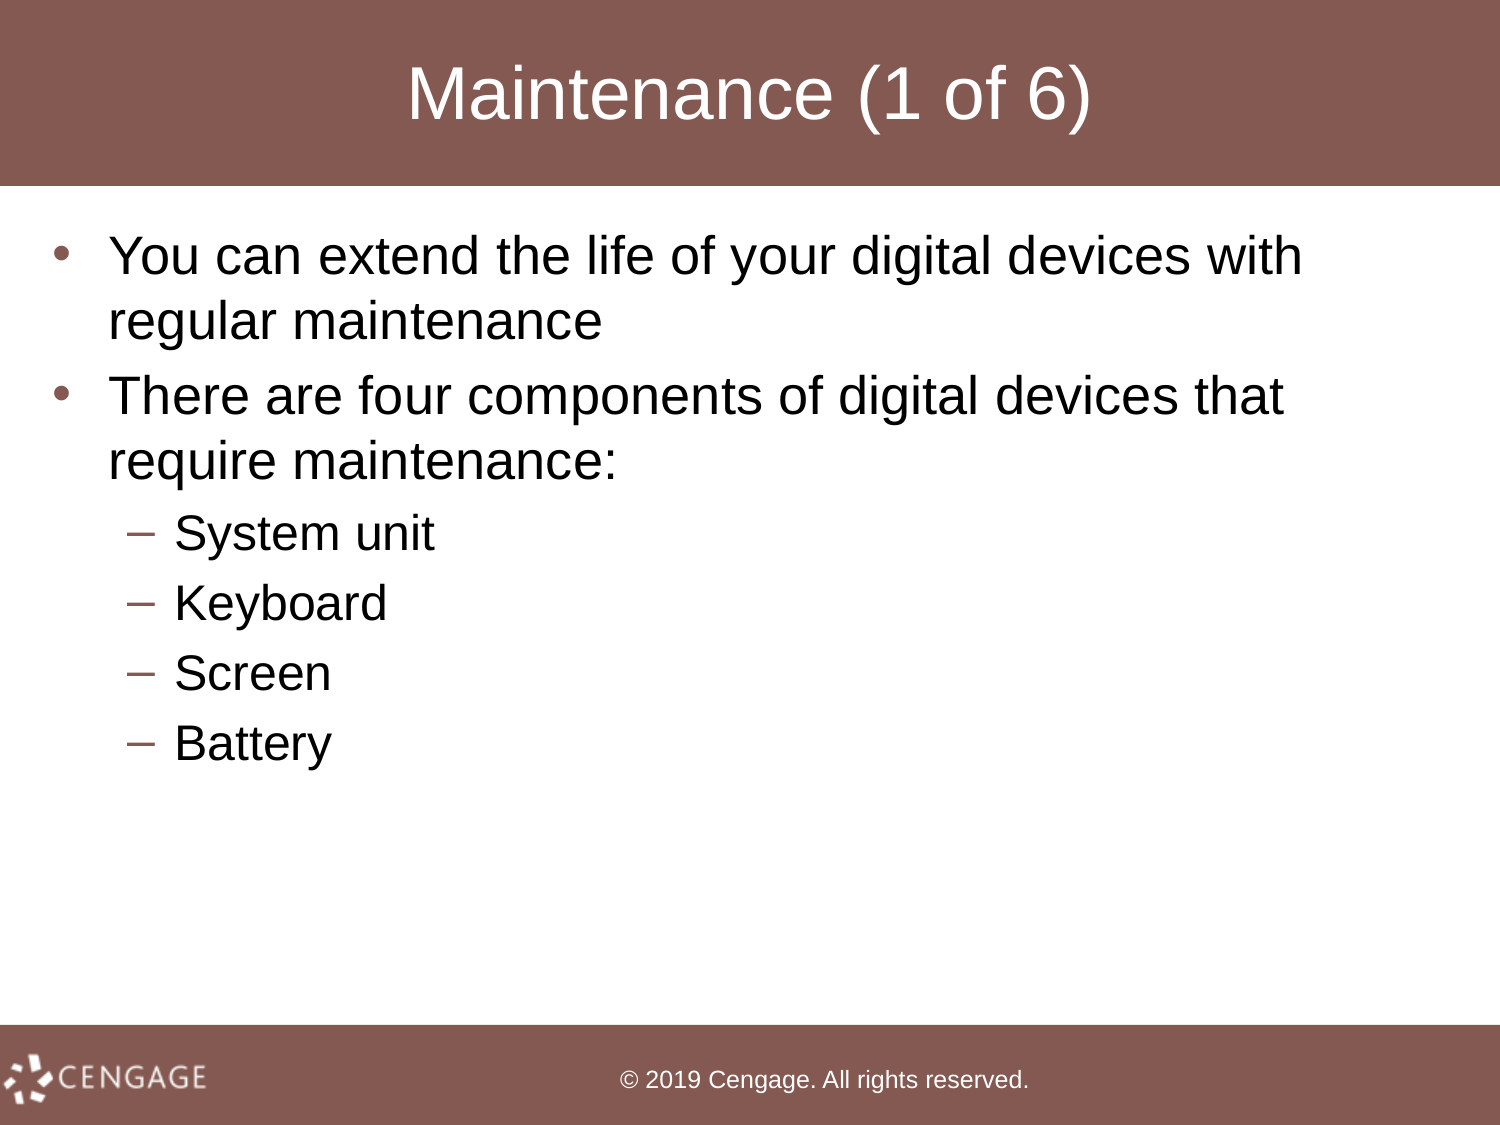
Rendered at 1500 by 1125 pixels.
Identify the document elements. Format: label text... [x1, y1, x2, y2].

list You can extend the life of your digital devices with regular maintenance There are four components of digital devices that require maintenance: System unit Keyboard Screen Battery [37, 212, 1475, 1005]
picture [0, 1051, 211, 1106]
title Maintenance (1 of 6) [75, 4, 1425, 175]
